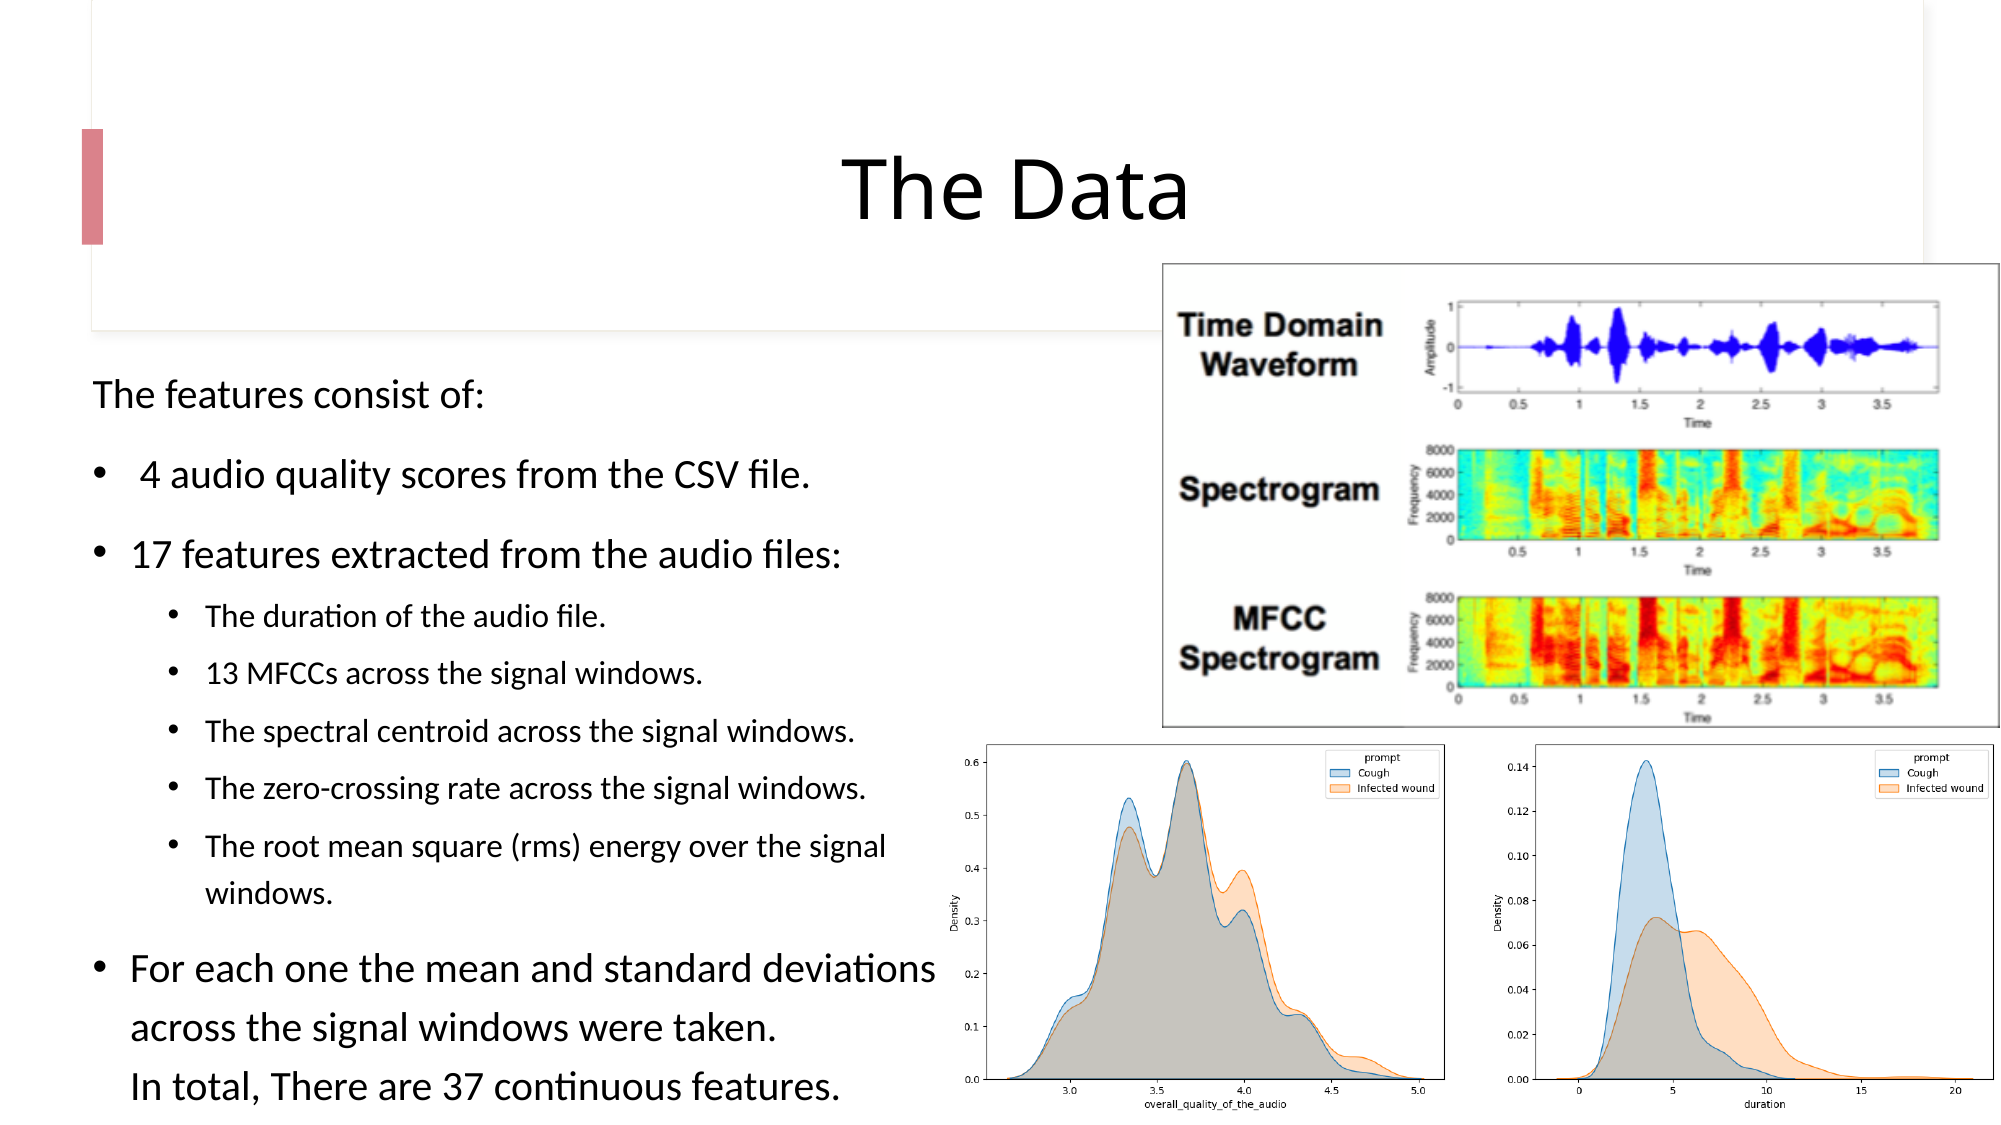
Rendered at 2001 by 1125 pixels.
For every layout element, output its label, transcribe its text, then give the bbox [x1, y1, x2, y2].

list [1162, 263, 2000, 728]
list The features consist of: 4 audio quality scores from the CSV file. 17 features extracted from the audio files: The duration of the audio file. 13 MFCCs across the signal windows. The spectral centroid across the signal windows. The zero-crossing rate across the signal windows. The root mean square (rms) energy over the signal windows. For each one the mean and standard deviations across the signal windows were taken. In total, There are 37 continuous features. [77, 350, 993, 1125]
title The Data [183, 90, 1851, 284]
picture [942, 737, 2000, 1117]
